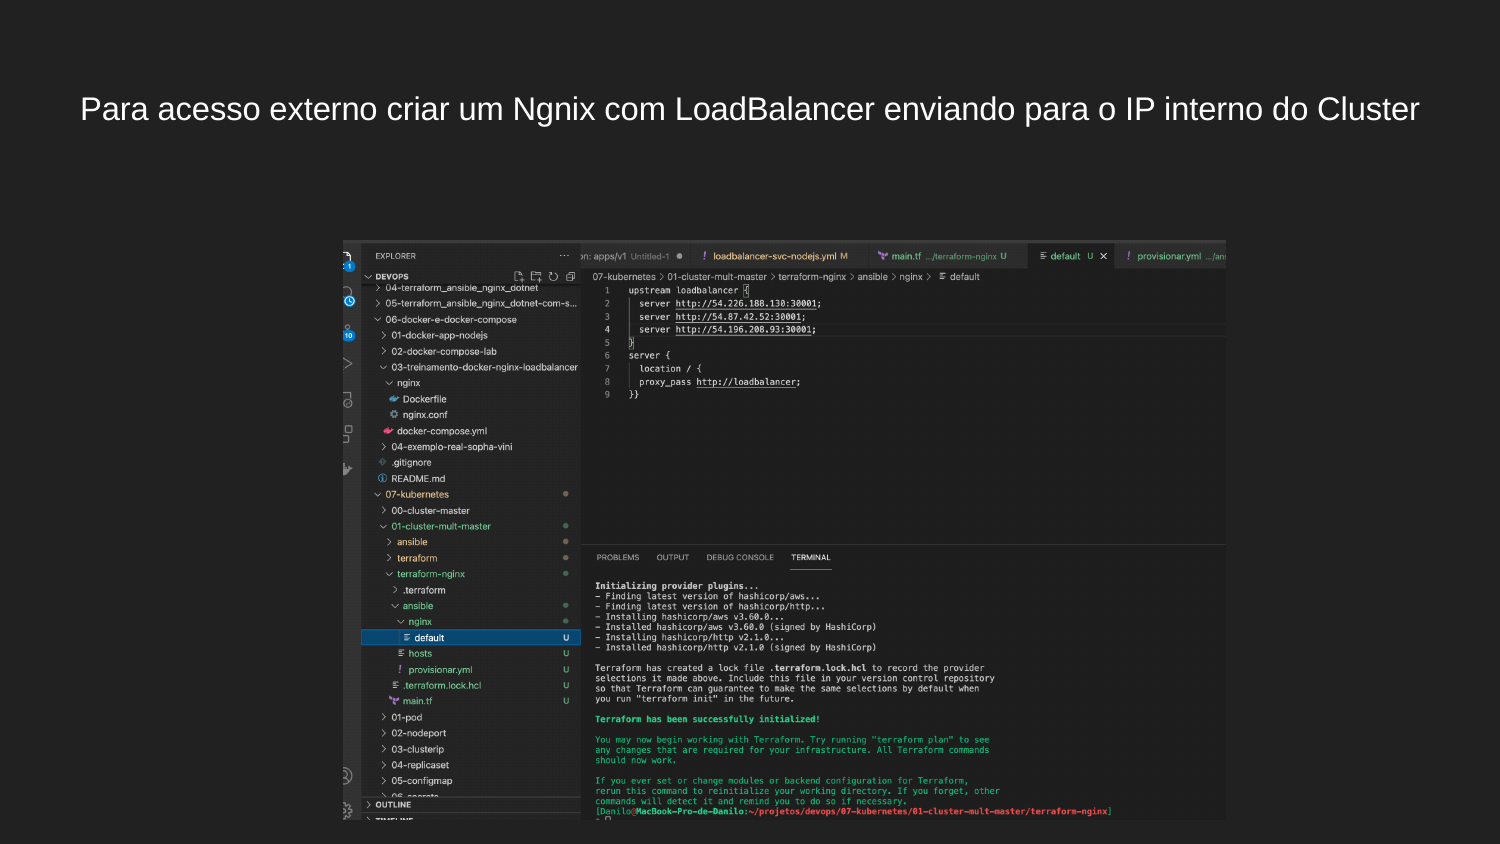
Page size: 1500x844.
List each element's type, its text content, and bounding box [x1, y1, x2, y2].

picture [343, 240, 1226, 821]
title Para acesso externo criar um Ngnix com LoadBalancer enviando para o IP interno do Cluster [51, 72, 1449, 167]
